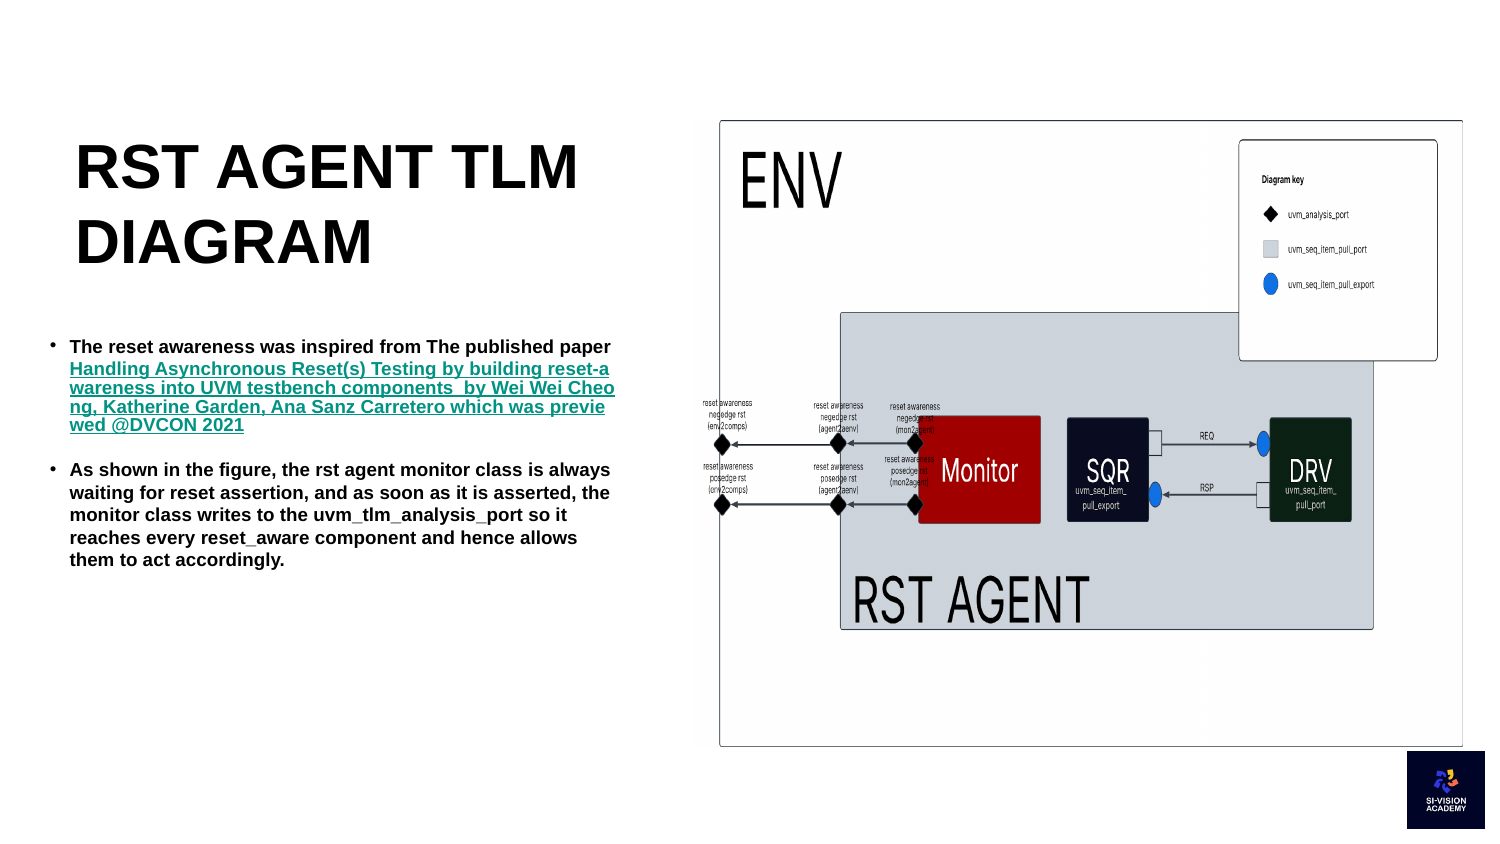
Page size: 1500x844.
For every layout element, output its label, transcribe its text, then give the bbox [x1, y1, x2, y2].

picture [1407, 751, 1485, 829]
text_box The reset awareness was inspired from The published paper Handling Asynchronous Reset(s) Testing by building reset-awareness into UVM testbench components by Wei Wei Cheong, Katherine Garden, Ana Sanz Carretero which was previewed @DVCON 2021 As shown in the figure, the rst agent monitor class is always waiting for reset assertion, and as soon as it is asserted, the monitor class writes to the uvm_tlm_analysis_port so it reaches every reset_aware component and hence allows them to act accordingly. [37, 328, 629, 520]
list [693, 120, 1463, 747]
title RST AGENT TLM DIAGRAM [63, 120, 682, 359]
